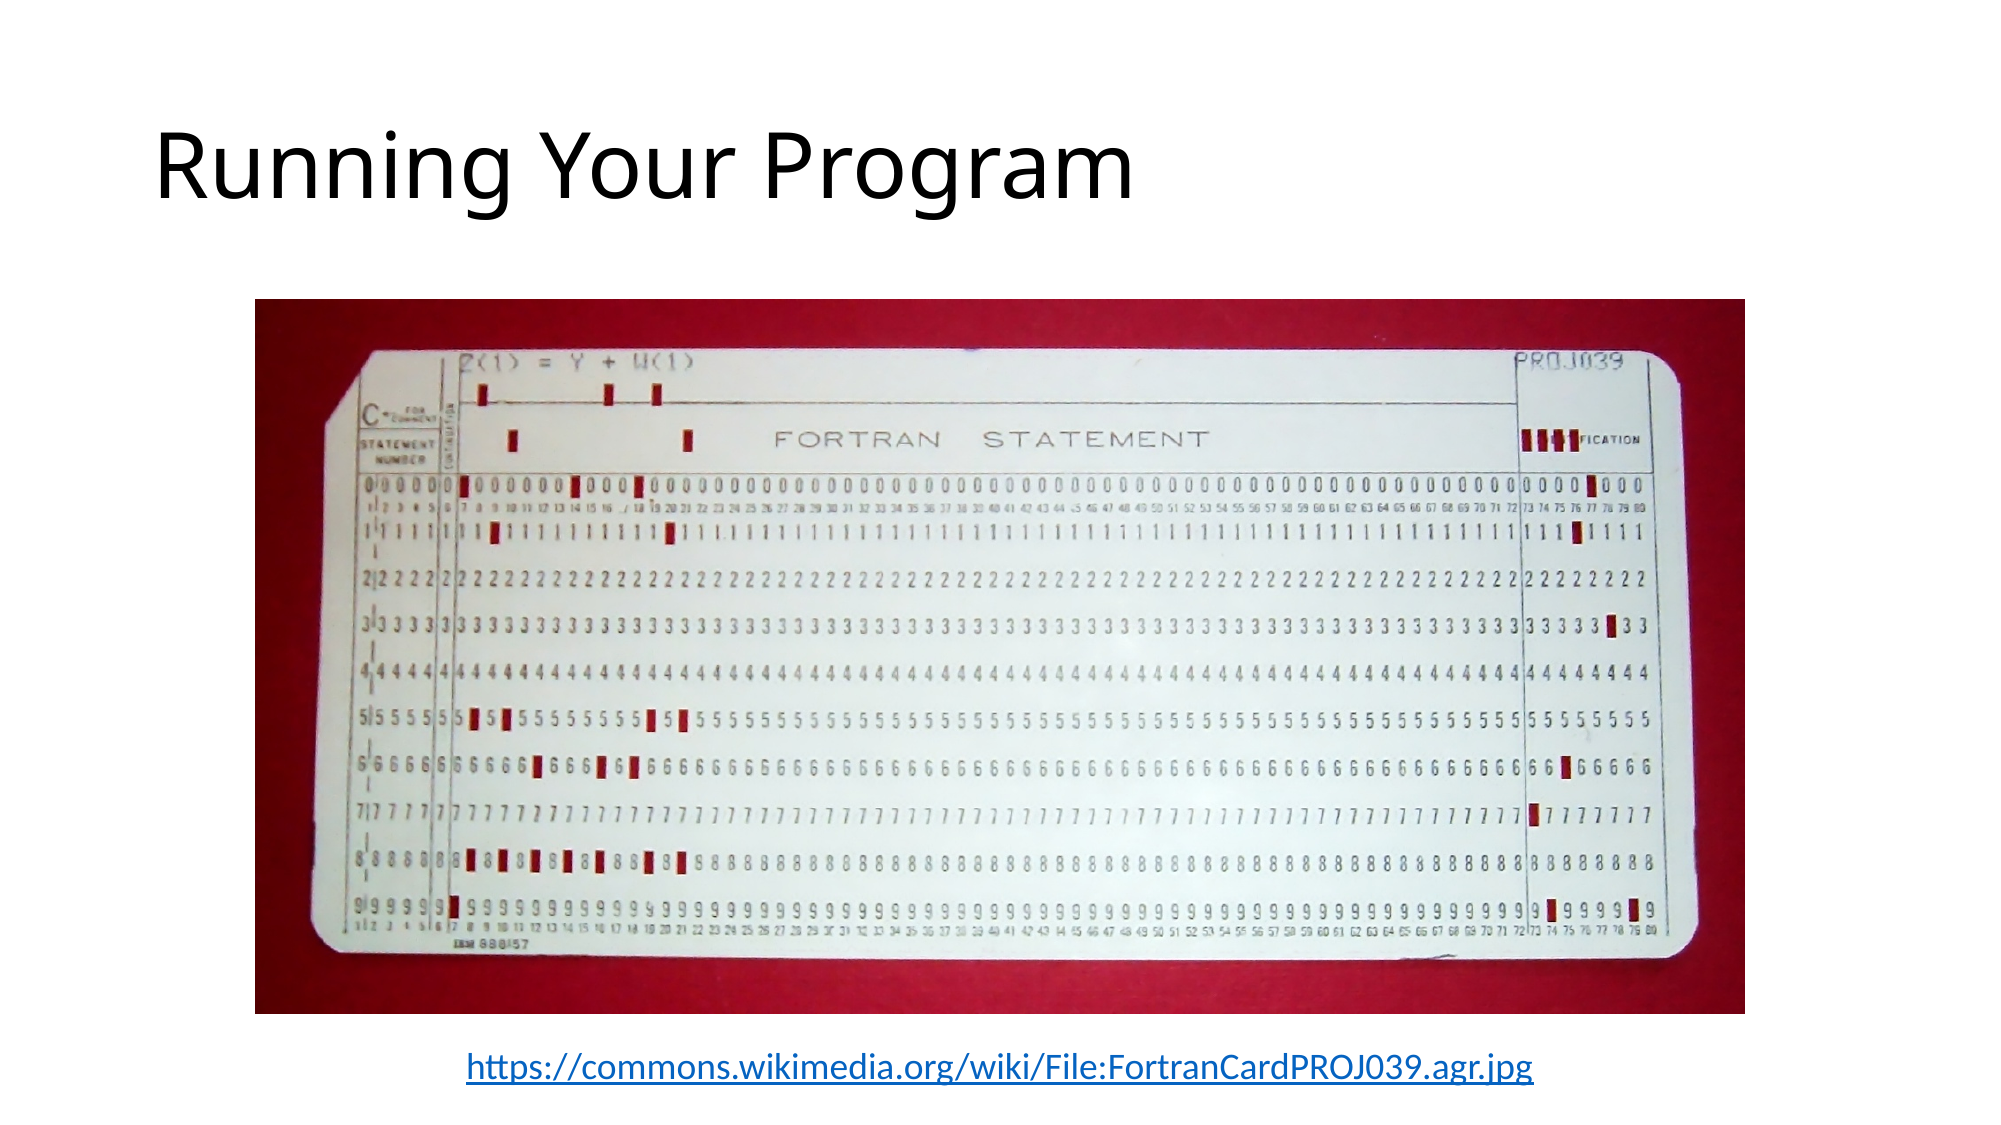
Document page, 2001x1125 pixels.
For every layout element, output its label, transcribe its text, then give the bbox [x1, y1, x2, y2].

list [255, 299, 1745, 1014]
text_box https://commons.wikimedia.org/wiki/File:FortranCardPROJ039.agr.jpg [451, 1034, 1549, 1095]
title Running Your Program [137, 59, 1863, 278]
